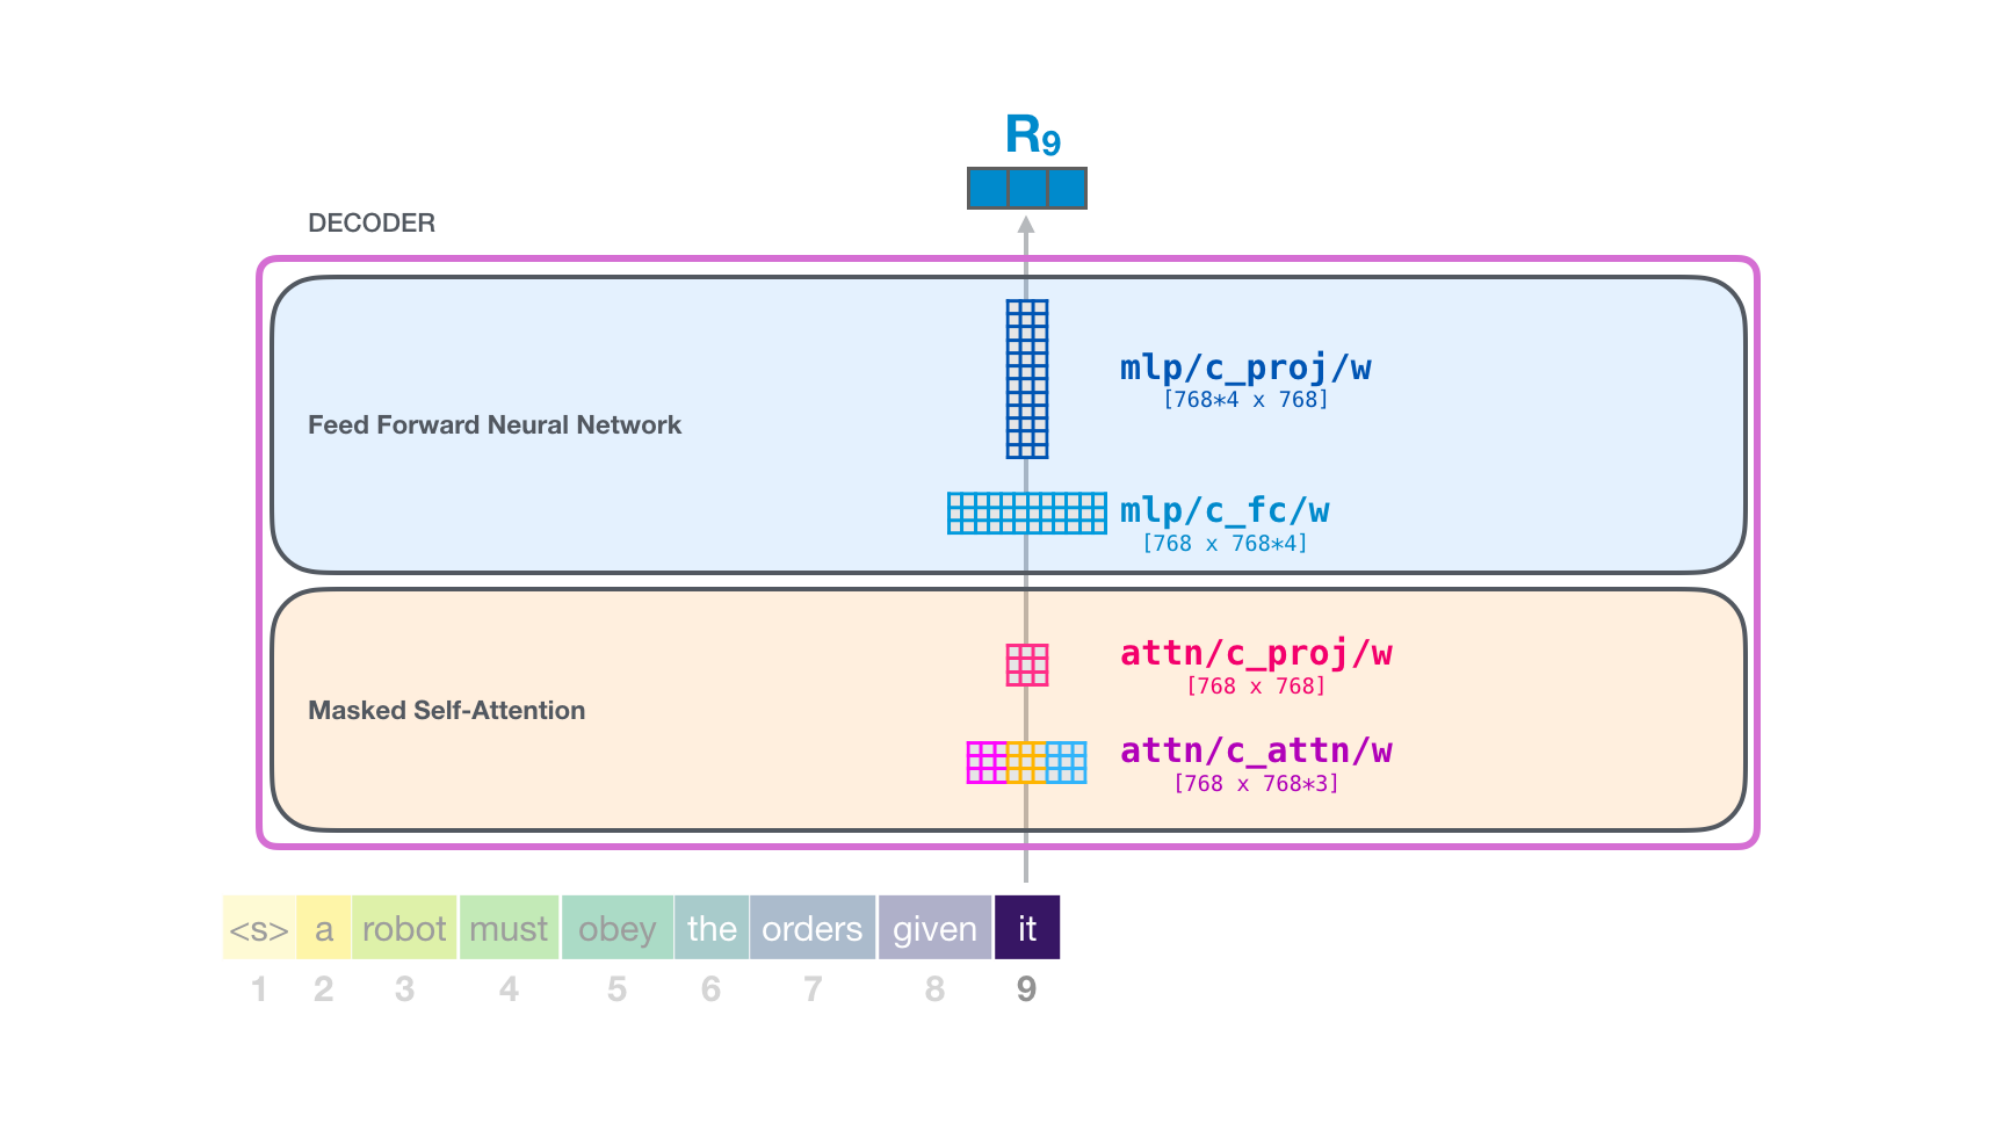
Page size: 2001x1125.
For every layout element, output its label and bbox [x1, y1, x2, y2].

list [164, 102, 1836, 1022]
